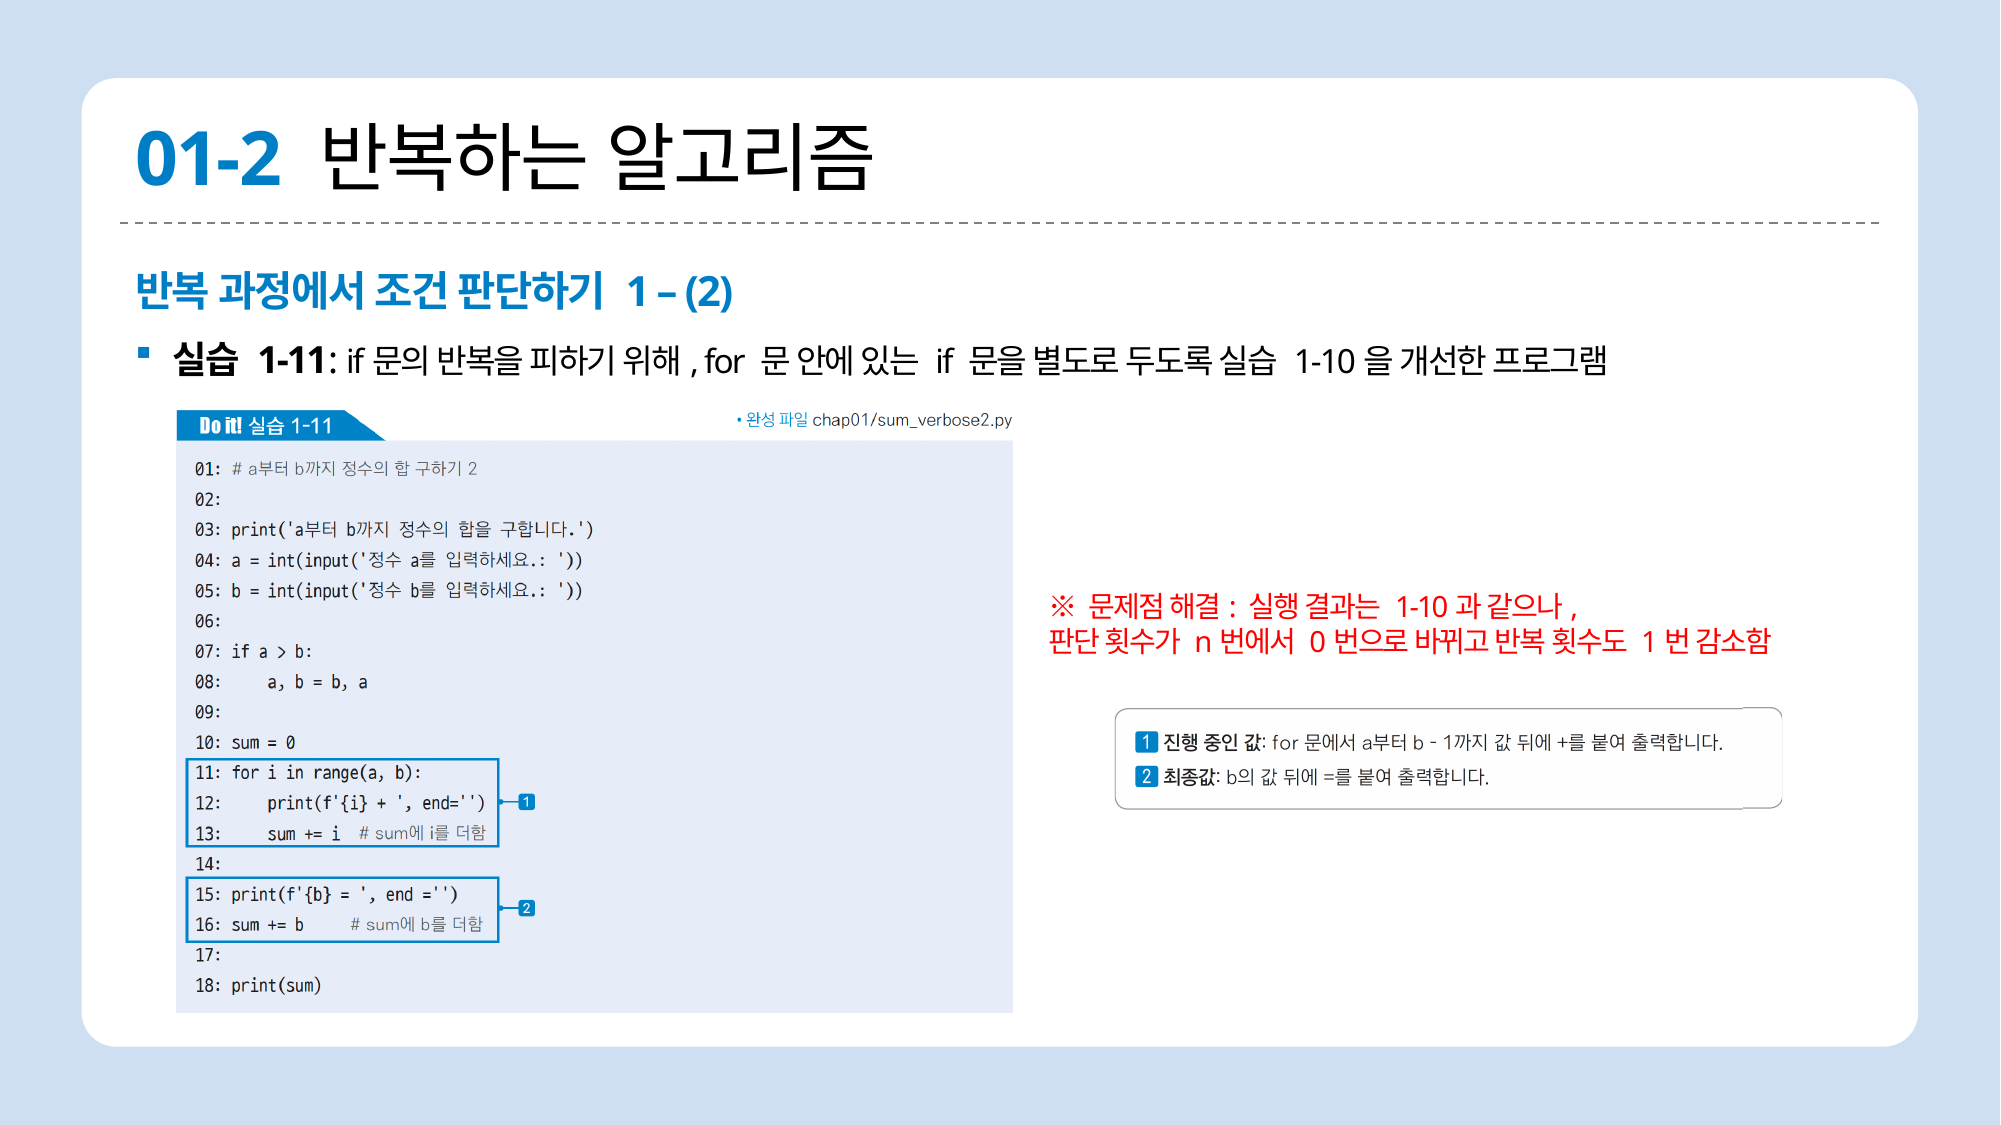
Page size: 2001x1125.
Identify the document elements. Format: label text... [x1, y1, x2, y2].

picture [253, 418, 263, 434]
picture [176, 409, 1013, 1013]
picture [201, 418, 209, 433]
text_box ※ 문제점 해결: 실행 결과는 1-10과 같으나, 판단 횟수가 n번에서 0번으로 바뀌고 반복 횟수도 1번 감소함 [1033, 581, 1870, 666]
picture [212, 421, 220, 433]
picture [226, 418, 241, 433]
title 01-2 반복하는 알고리즘 [120, 109, 1880, 209]
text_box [1114, 707, 1783, 810]
list 반복 과정에서 조건 판단하기 1 – (2) 실습 1-11: if문의 반복을 피하기 위해, for 문 안에 있는 if 문을 별도로 두도록 실습 1-10을 개선한 프로그램 [120, 257, 1880, 1035]
